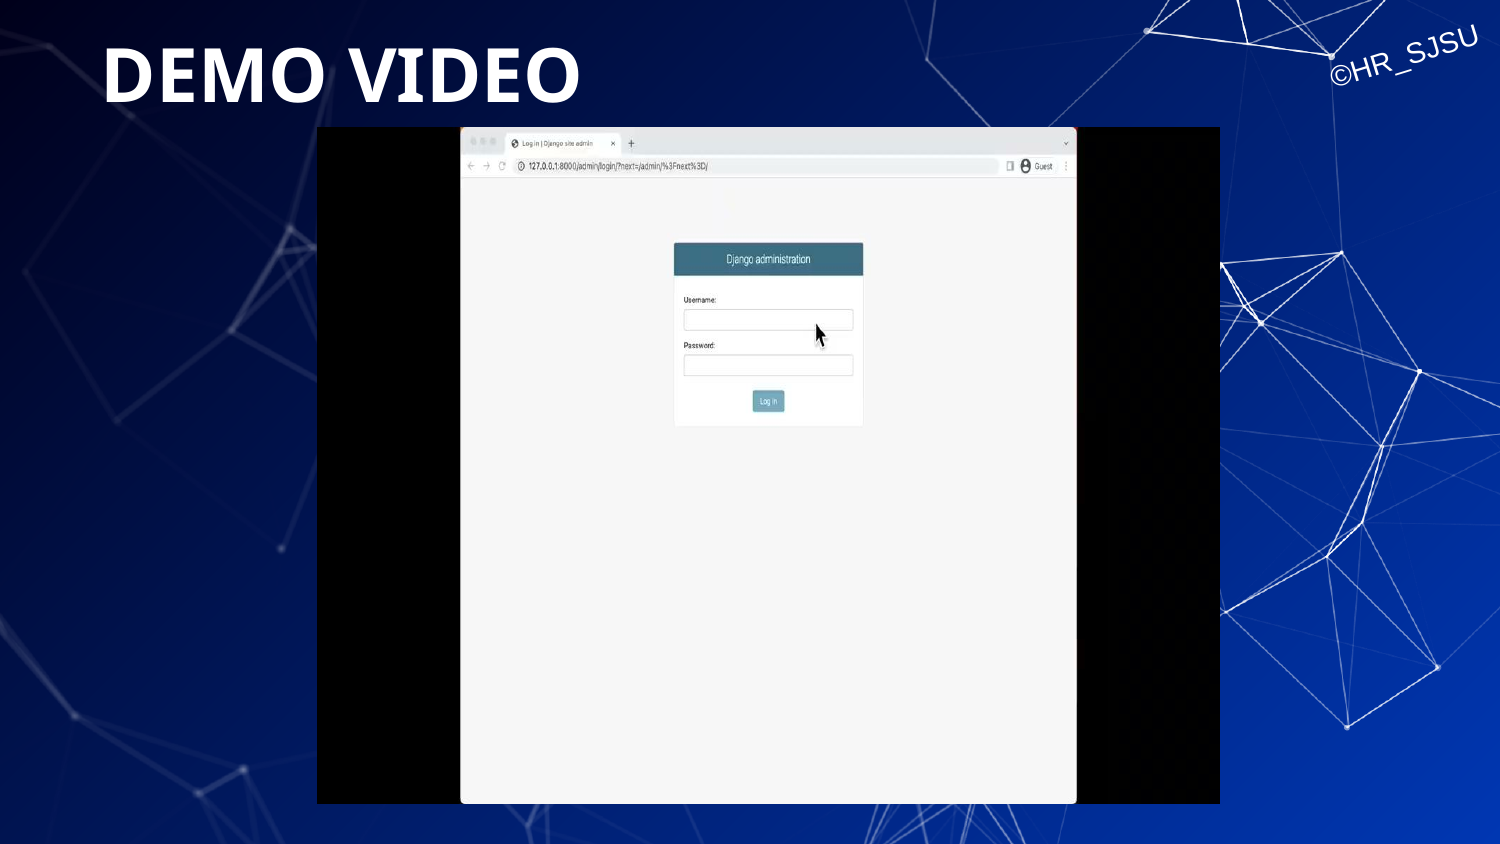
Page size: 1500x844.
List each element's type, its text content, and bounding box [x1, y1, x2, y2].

title DEMO VIDEO [100, 27, 1052, 128]
picture [0, 0, 1500, 844]
